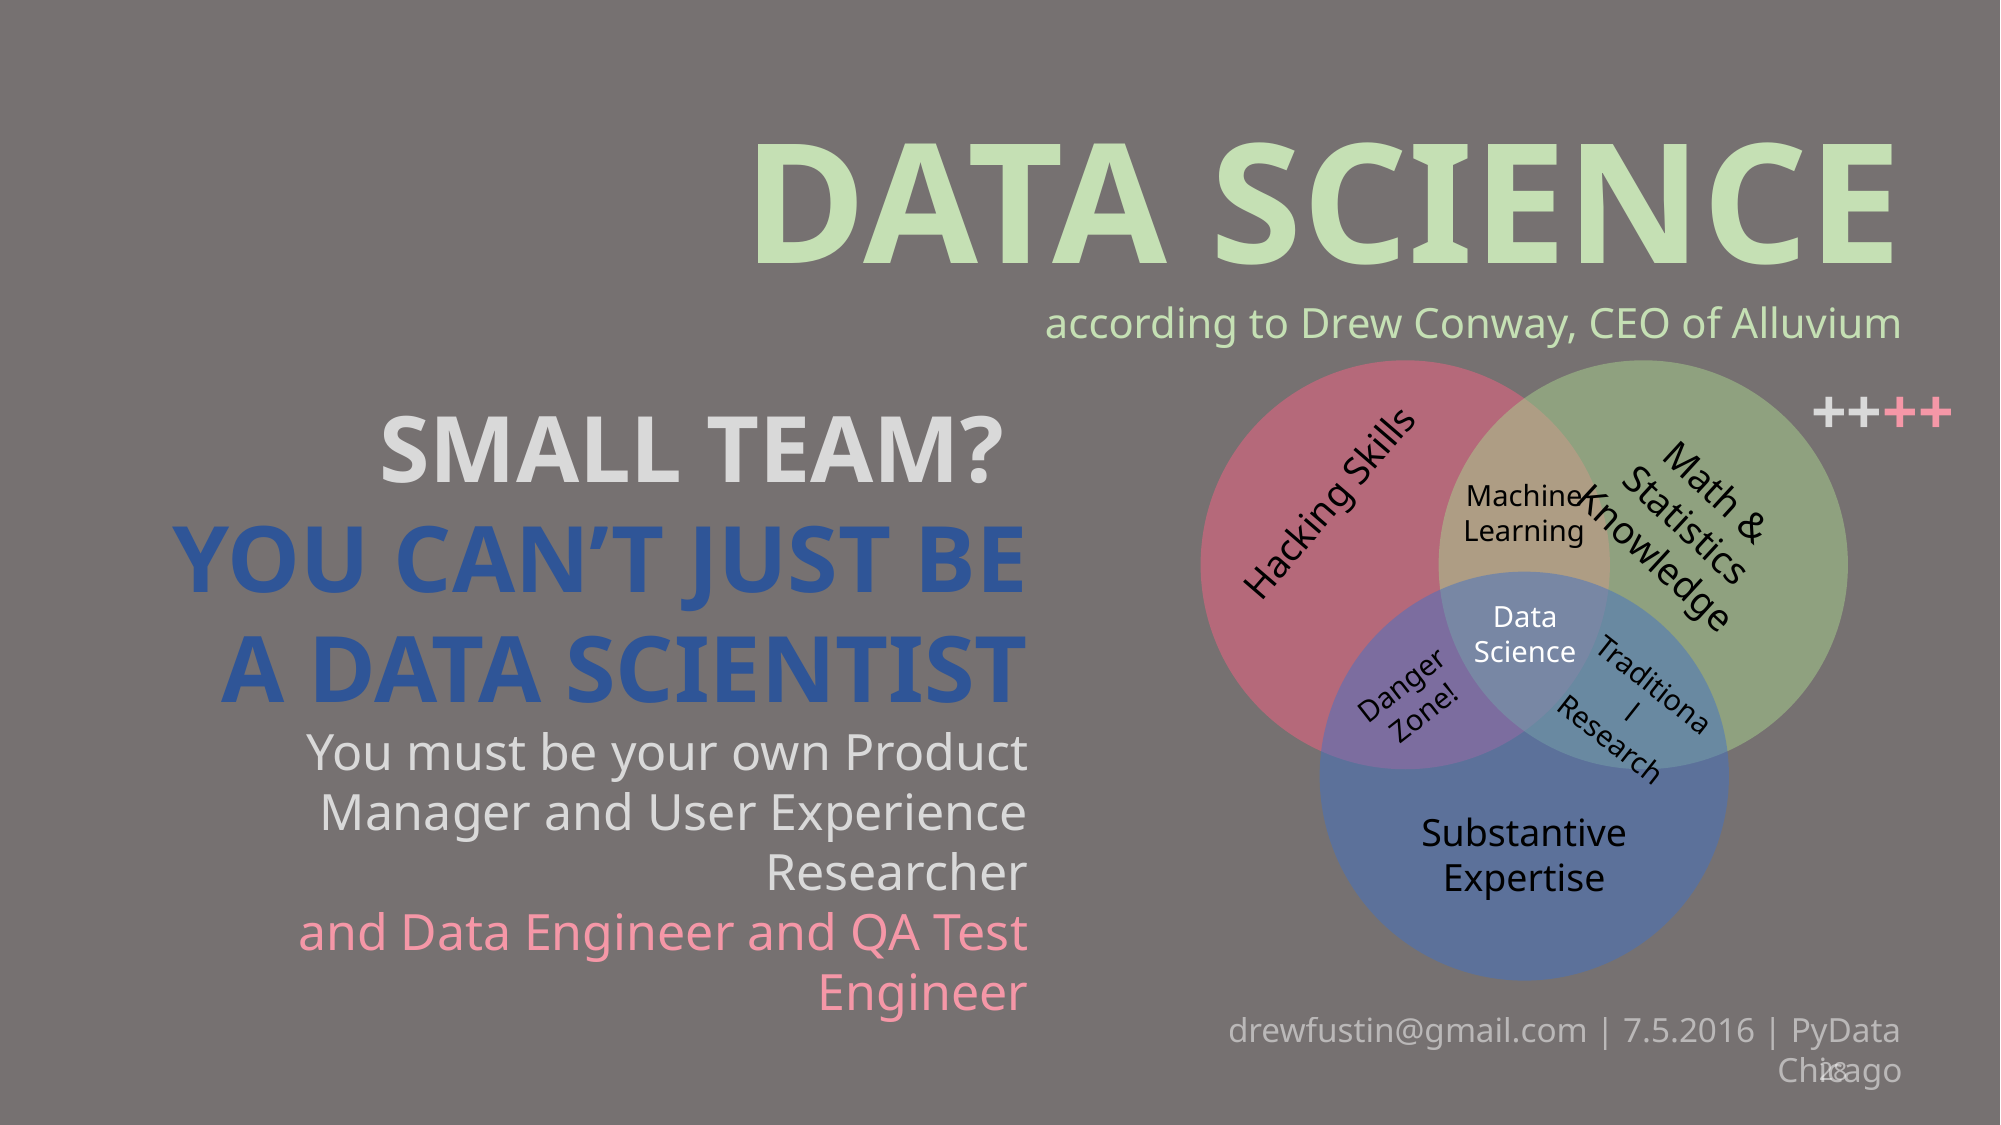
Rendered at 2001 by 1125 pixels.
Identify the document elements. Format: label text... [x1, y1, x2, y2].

text_box SMALL TEAM? YOU CAN’T JUST BE A DATA SCIENTIST You must be your own Product Manager and User Experience Researcher and Data Engineer and QA Test Engineer [92, 383, 1044, 1029]
text_box DATA SCIENCE according to Drew Conway, CEO of Alluvium [0, 89, 1918, 354]
text_box ++++ [1863, 364, 2000, 455]
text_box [1200, 341, 1863, 981]
slide_number 28 [1412, 1042, 1863, 1103]
text_box drewfustin@gmail.com | 7.5.2016 | PyData Chicago [1146, 1002, 1918, 1097]
